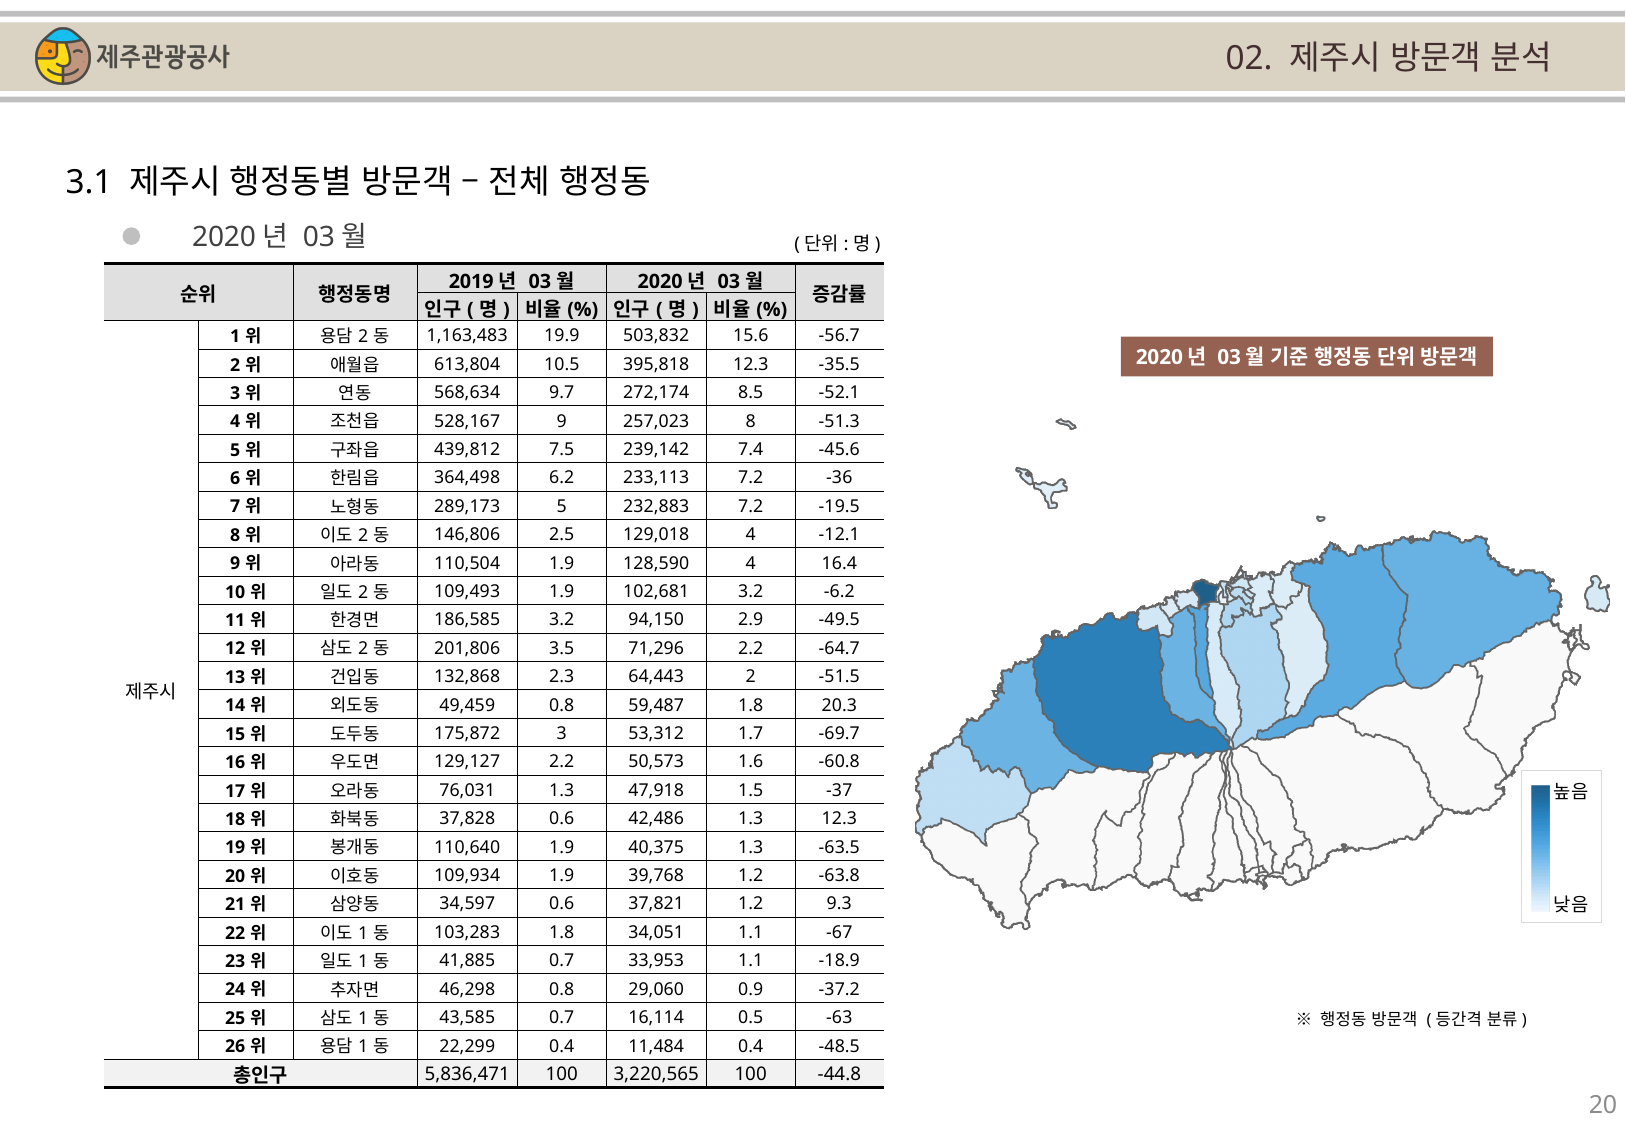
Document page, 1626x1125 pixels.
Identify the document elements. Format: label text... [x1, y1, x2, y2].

table_cell 용담2동 [294, 321, 417, 349]
table_cell 3위 [199, 378, 293, 405]
table_cell 132,868 [418, 662, 517, 689]
table_cell 1.5 [707, 776, 795, 803]
table_cell -45.6 [796, 435, 884, 462]
table_cell 201,806 [418, 634, 517, 661]
table_cell 175,872 [418, 719, 517, 746]
table_cell 건입동 [294, 662, 417, 689]
table_cell 인구(명) [418, 293, 517, 320]
table_cell 1위 [199, 321, 293, 349]
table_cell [796, 832, 884, 860]
table_cell 12위 [199, 634, 293, 661]
table_cell 13위 [199, 662, 293, 689]
text_box 02. 제주시 방문객 분석 [1042, 28, 1595, 84]
table_cell 568,634 [418, 378, 517, 405]
text_box (단위:명) [779, 224, 896, 262]
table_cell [518, 1003, 606, 1030]
table_cell 10위 [199, 577, 293, 604]
table_cell 7위 [199, 492, 293, 519]
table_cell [418, 946, 517, 973]
table_cell 구좌읍 [294, 435, 417, 462]
table_header 증감률 [796, 265, 884, 320]
table_header 2019년 03월 [418, 265, 606, 292]
table_cell 노형동 [294, 492, 417, 519]
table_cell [104, 1060, 417, 1086]
table_cell 16위 [199, 747, 293, 775]
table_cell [294, 861, 417, 888]
table_cell 6.2 [518, 463, 606, 491]
table_cell 2 [707, 662, 795, 689]
table_cell -19.5 [796, 492, 884, 519]
table_cell 15위 [199, 719, 293, 746]
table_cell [294, 1031, 417, 1059]
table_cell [418, 974, 517, 1002]
table_cell 110,504 [418, 548, 517, 576]
table_cell 18위 [199, 804, 293, 831]
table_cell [199, 889, 293, 917]
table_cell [418, 861, 517, 888]
table_cell 1.8 [707, 690, 795, 718]
table_cell 3.2 [518, 605, 606, 633]
table_cell 59,487 [607, 690, 706, 718]
table_cell 외도동 [294, 690, 417, 718]
table_cell -52.1 [796, 378, 884, 405]
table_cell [294, 889, 417, 917]
table_cell 4 [707, 520, 795, 547]
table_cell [294, 946, 417, 973]
table_cell 1.9 [518, 548, 606, 576]
text_box 3.1 제주시 행정동별 방문객 – 전체 행정동 [50, 152, 1144, 208]
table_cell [796, 1031, 884, 1059]
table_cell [707, 1003, 795, 1030]
table_cell 12.3 [707, 350, 795, 377]
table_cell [418, 1031, 517, 1059]
table_cell 14위 [199, 690, 293, 718]
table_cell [518, 889, 606, 917]
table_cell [796, 889, 884, 917]
table_cell 232,883 [607, 492, 706, 519]
table_header 순위 [104, 265, 293, 320]
table_cell 5 [518, 492, 606, 519]
table_cell 1.3 [707, 804, 795, 831]
table_cell 19위 [199, 832, 293, 860]
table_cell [418, 1003, 517, 1030]
table_cell 10.5 [518, 350, 606, 377]
table_cell 삼도2동 [294, 634, 417, 661]
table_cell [418, 889, 517, 917]
table_cell 128,590 [607, 548, 706, 576]
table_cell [418, 1060, 517, 1086]
table_cell 2.3 [518, 662, 606, 689]
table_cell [518, 918, 606, 945]
table_cell 15.6 [707, 321, 795, 349]
table_cell 53,312 [607, 719, 706, 746]
table_cell 395,818 [607, 350, 706, 377]
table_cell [707, 889, 795, 917]
table_cell 1.6 [707, 747, 795, 775]
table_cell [796, 918, 884, 945]
table_cell 1,163,483 [418, 321, 517, 349]
table_cell 인구(명) [607, 293, 706, 320]
table_cell 146,806 [418, 520, 517, 547]
table_cell 7.5 [518, 435, 606, 462]
table_cell 비율(%) [707, 293, 795, 320]
table_cell 11위 [199, 605, 293, 633]
table_cell 37,828 [418, 804, 517, 831]
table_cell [707, 974, 795, 1002]
table_cell 3.5 [518, 634, 606, 661]
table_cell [796, 1060, 884, 1086]
table_cell 아라동 [294, 548, 417, 576]
table_cell 503,832 [607, 321, 706, 349]
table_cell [199, 974, 293, 1002]
table_cell 2.2 [518, 747, 606, 775]
table_cell 47,918 [607, 776, 706, 803]
table_cell 50,573 [607, 747, 706, 775]
table_cell 12.3 [796, 804, 884, 831]
table_cell 1.9 [518, 577, 606, 604]
table_cell 도두동 [294, 719, 417, 746]
table_cell -69.7 [796, 719, 884, 746]
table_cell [796, 1003, 884, 1030]
table_cell 129,018 [607, 520, 706, 547]
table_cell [418, 918, 517, 945]
table_cell 272,174 [607, 378, 706, 405]
table_cell 비율(%) [518, 293, 606, 320]
table_cell 613,804 [418, 350, 517, 377]
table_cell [607, 1031, 706, 1059]
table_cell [518, 1031, 606, 1059]
table_cell 186,585 [418, 605, 517, 633]
table_cell 8위 [199, 520, 293, 547]
table_cell 9위 [199, 548, 293, 576]
table_cell 1.3 [518, 776, 606, 803]
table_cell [199, 1003, 293, 1030]
table_cell -12.1 [796, 520, 884, 547]
table_cell 2.5 [518, 520, 606, 547]
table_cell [294, 974, 417, 1002]
table_header 2020년 03월 [607, 265, 795, 292]
table_cell 8.5 [707, 378, 795, 405]
table_cell -56.7 [796, 321, 884, 349]
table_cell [199, 946, 293, 973]
table_cell 1.7 [707, 719, 795, 746]
table_cell 4 [707, 548, 795, 576]
table_cell 439,812 [418, 435, 517, 462]
table_cell 3.2 [707, 577, 795, 604]
text_box [121, 226, 141, 246]
table_cell 2위 [199, 350, 293, 377]
table_cell 우도면 [294, 747, 417, 775]
table_cell -51.3 [796, 406, 884, 434]
table_cell 16.4 [796, 548, 884, 576]
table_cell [199, 861, 293, 888]
table_cell 화북동 [294, 804, 417, 831]
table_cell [707, 946, 795, 973]
table_cell 94,150 [607, 605, 706, 633]
table_cell 129,127 [418, 747, 517, 775]
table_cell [294, 832, 417, 860]
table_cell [418, 832, 517, 860]
table_cell 제주시 [104, 321, 198, 1059]
table_cell 289,173 [418, 492, 517, 519]
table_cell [294, 1003, 417, 1030]
table_cell -36 [796, 463, 884, 491]
table_cell 애월읍 [294, 350, 417, 377]
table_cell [607, 974, 706, 1002]
table_cell 76,031 [418, 776, 517, 803]
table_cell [607, 946, 706, 973]
table_header 행정동명 [294, 265, 417, 320]
table_cell -37 [796, 776, 884, 803]
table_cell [796, 946, 884, 973]
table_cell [796, 861, 884, 888]
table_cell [199, 918, 293, 945]
table_cell 일도2동 [294, 577, 417, 604]
table_cell 4위 [199, 406, 293, 434]
table_cell 6위 [199, 463, 293, 491]
table_cell 8 [707, 406, 795, 434]
table_cell 9 [518, 406, 606, 434]
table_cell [518, 946, 606, 973]
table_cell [294, 918, 417, 945]
table_cell 조천읍 [294, 406, 417, 434]
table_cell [518, 832, 606, 860]
table_cell 42,486 [607, 804, 706, 831]
table_cell 한경면 [294, 605, 417, 633]
table_cell 5위 [199, 435, 293, 462]
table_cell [607, 918, 706, 945]
table_cell 239,142 [607, 435, 706, 462]
table_cell 233,113 [607, 463, 706, 491]
table_cell -49.5 [796, 605, 884, 633]
table_cell -64.7 [796, 634, 884, 661]
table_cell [199, 1031, 293, 1059]
table_cell 3 [518, 719, 606, 746]
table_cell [607, 889, 706, 917]
table_cell 7.4 [707, 435, 795, 462]
table_cell 17위 [199, 776, 293, 803]
table_cell 364,498 [418, 463, 517, 491]
table_cell 2.9 [707, 605, 795, 633]
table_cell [707, 918, 795, 945]
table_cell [607, 861, 706, 888]
text_box 2020년 03월 [176, 210, 383, 260]
table_cell 0.8 [518, 690, 606, 718]
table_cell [518, 861, 606, 888]
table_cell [707, 832, 795, 860]
table_cell 2.2 [707, 634, 795, 661]
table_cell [607, 1003, 706, 1030]
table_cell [607, 832, 706, 860]
table_cell 9.7 [518, 378, 606, 405]
picture [915, 236, 1610, 1112]
table_cell 71,296 [607, 634, 706, 661]
table_cell 257,023 [607, 406, 706, 434]
table_cell -51.5 [796, 662, 884, 689]
table_cell 7.2 [707, 492, 795, 519]
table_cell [518, 1060, 606, 1086]
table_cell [607, 1060, 706, 1086]
picture [31, 26, 232, 87]
table_cell 0.6 [518, 804, 606, 831]
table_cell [707, 1031, 795, 1059]
table_cell 7.2 [707, 463, 795, 491]
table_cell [707, 1060, 795, 1086]
table_cell -6.2 [796, 577, 884, 604]
table_cell 49,459 [418, 690, 517, 718]
table_cell 528,167 [418, 406, 517, 434]
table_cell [518, 974, 606, 1002]
table_cell -60.8 [796, 747, 884, 775]
table_cell 19.9 [518, 321, 606, 349]
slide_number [1251, 1063, 1618, 1123]
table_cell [707, 861, 795, 888]
table_cell -35.5 [796, 350, 884, 377]
table_cell 102,681 [607, 577, 706, 604]
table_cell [796, 974, 884, 1002]
table_cell 오라동 [294, 776, 417, 803]
table_cell 64,443 [607, 662, 706, 689]
table_cell 20.3 [796, 690, 884, 718]
table_cell 이도2동 [294, 520, 417, 547]
table_cell 한림읍 [294, 463, 417, 491]
table_cell 연동 [294, 378, 417, 405]
table_cell 109,493 [418, 577, 517, 604]
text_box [1521, 770, 1618, 925]
